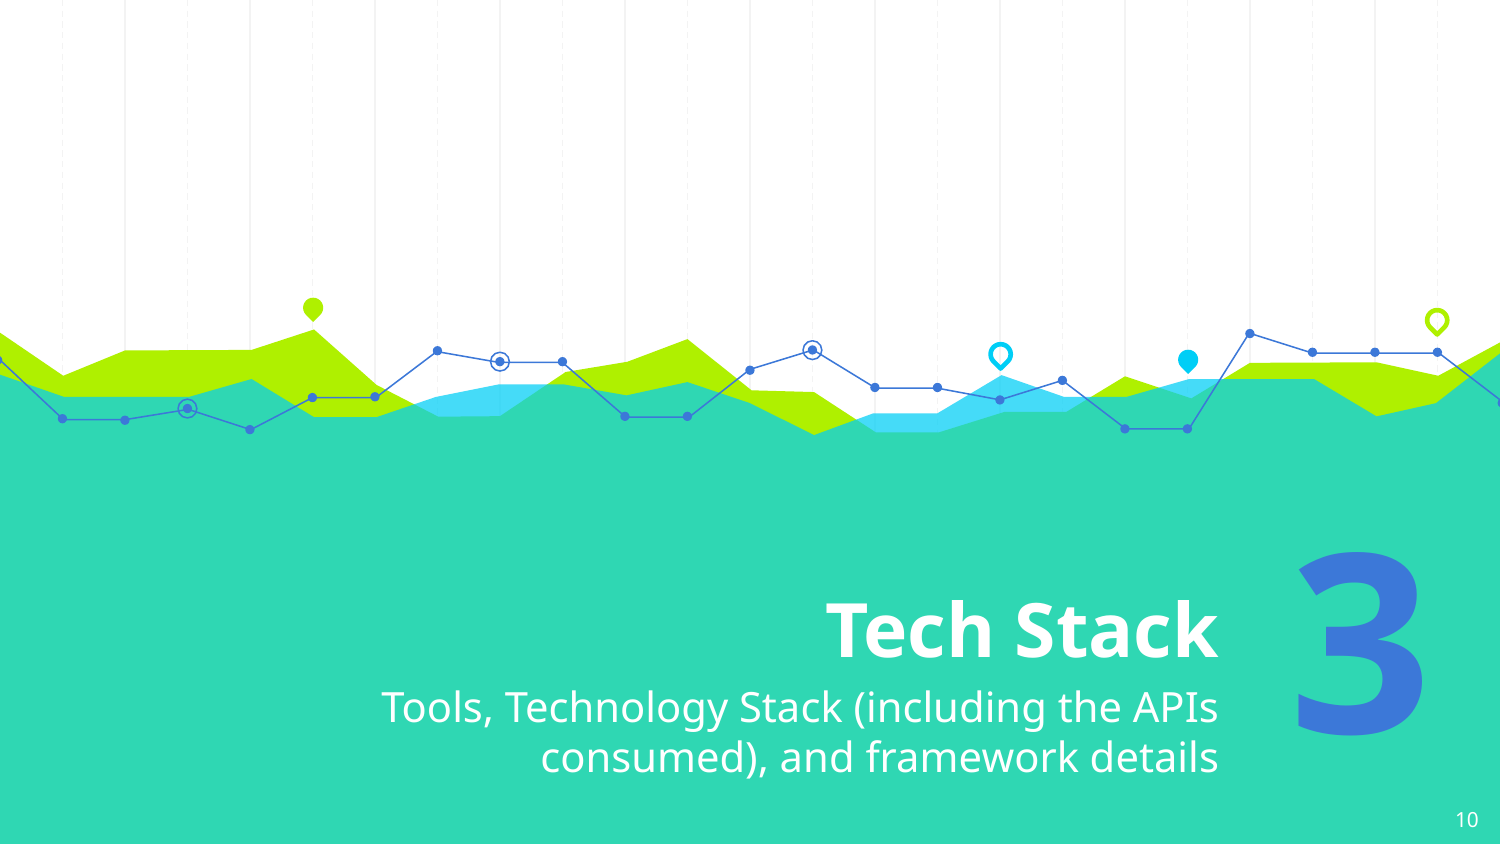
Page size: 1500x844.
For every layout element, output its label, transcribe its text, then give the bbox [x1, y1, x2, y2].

text_box 3 [1216, 600, 1500, 799]
subtitle Tools, Technology Stack (including the APIs consumed), and framework details [337, 665, 1216, 795]
title Tech Stack [378, 497, 1235, 665]
slide_number 10 [1403, 791, 1494, 844]
